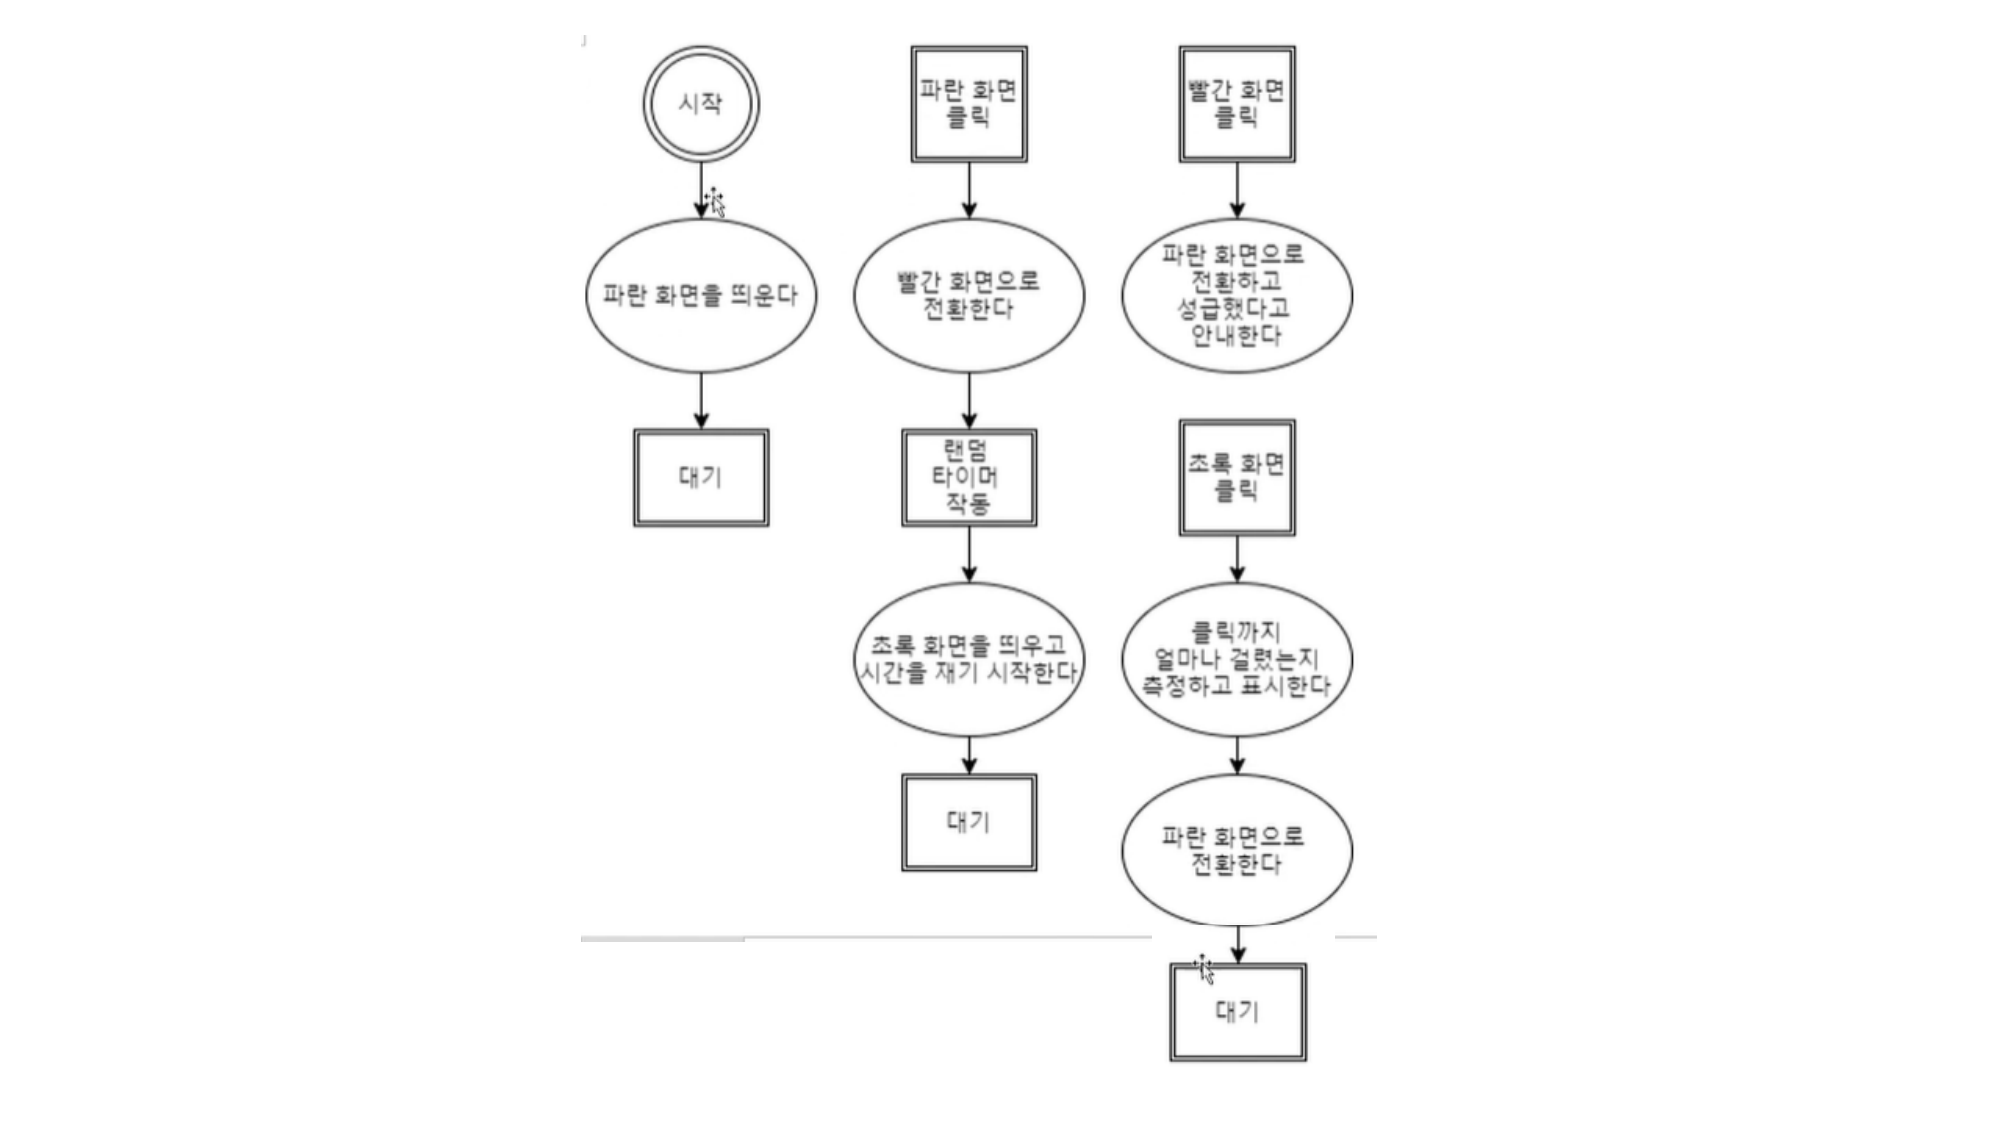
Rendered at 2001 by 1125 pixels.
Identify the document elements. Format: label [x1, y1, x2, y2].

picture [581, 34, 1377, 1081]
